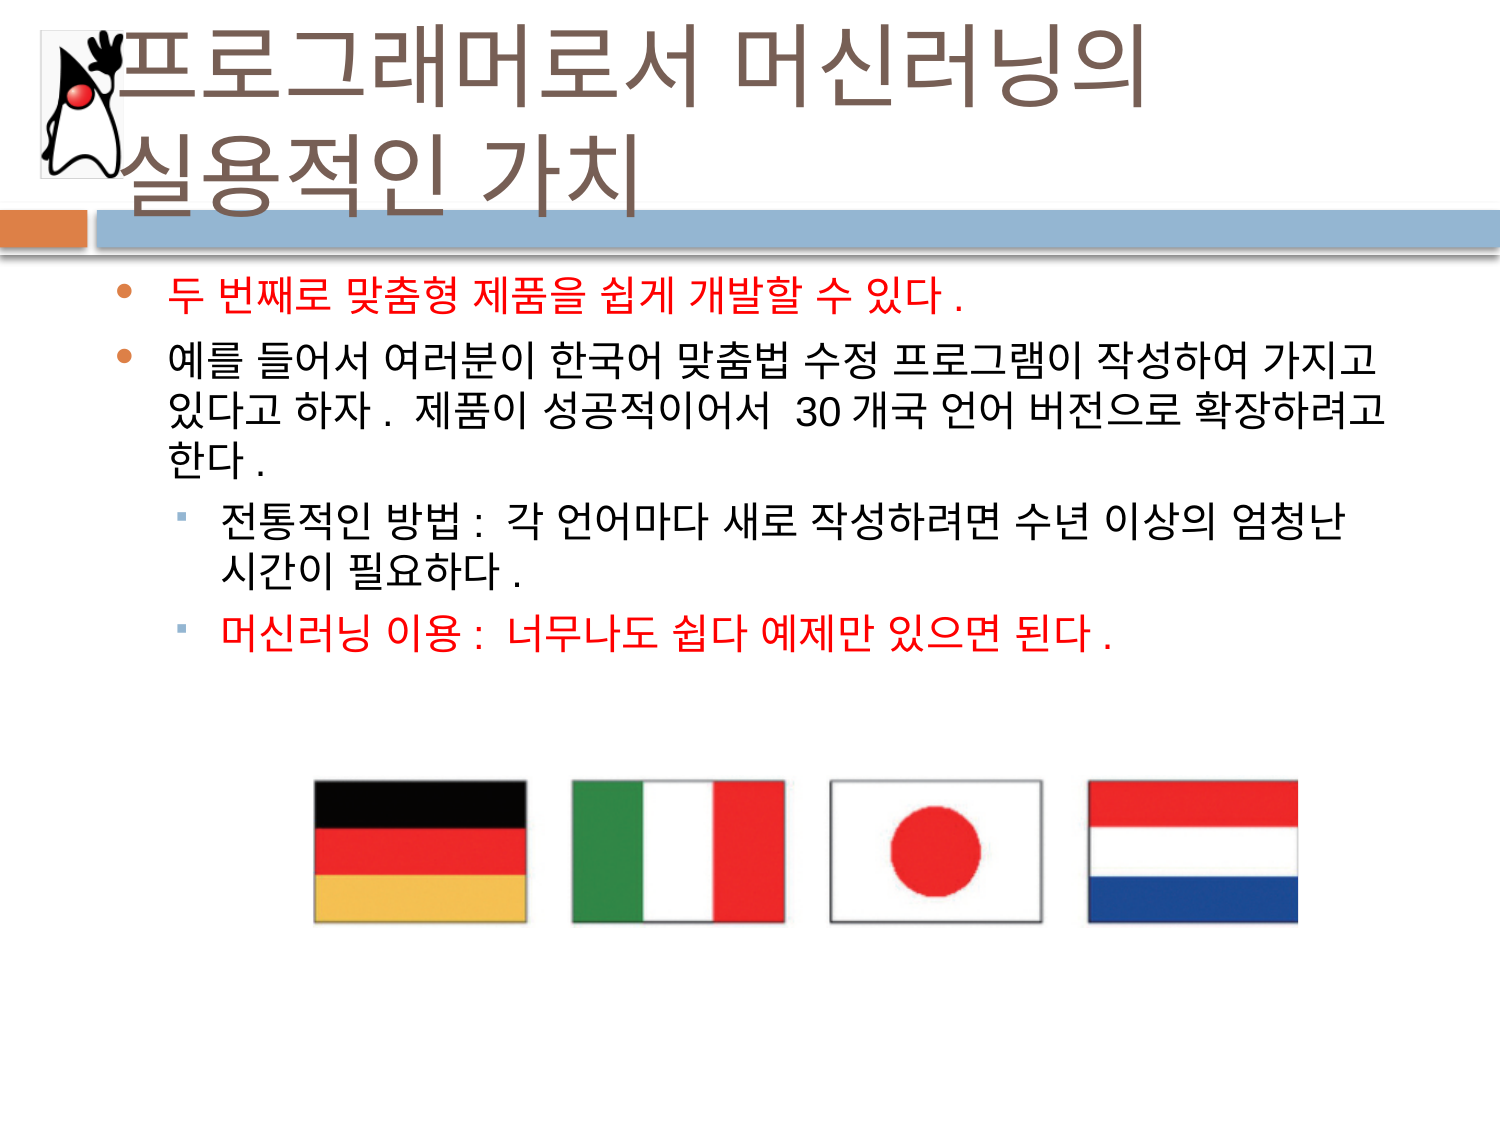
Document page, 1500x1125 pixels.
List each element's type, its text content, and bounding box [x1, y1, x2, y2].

picture [39, 30, 124, 179]
list 두 번째로 맞춤형 제품을 쉽게 개발할 수 있다. 예를 들어서 여러분이 한국어 맞춤법 수정 프로그램이 작성하여 가지고 있다고 하자. 제품이 성공적이어서 30개국 언어 버전으로 확장하려고 한다. 전통적인 방법: 각 언어마다 새로 작성하려면 수년 이상의 엄청난 시간이 필요하다. 머신러닝 이용: 너무나도 쉽다 예제만 있으면 된다. [100, 262, 1438, 1000]
picture [312, 774, 1299, 928]
title 프로그래머로서 머신러닝의 실용적인 가치 [100, 37, 1438, 200]
